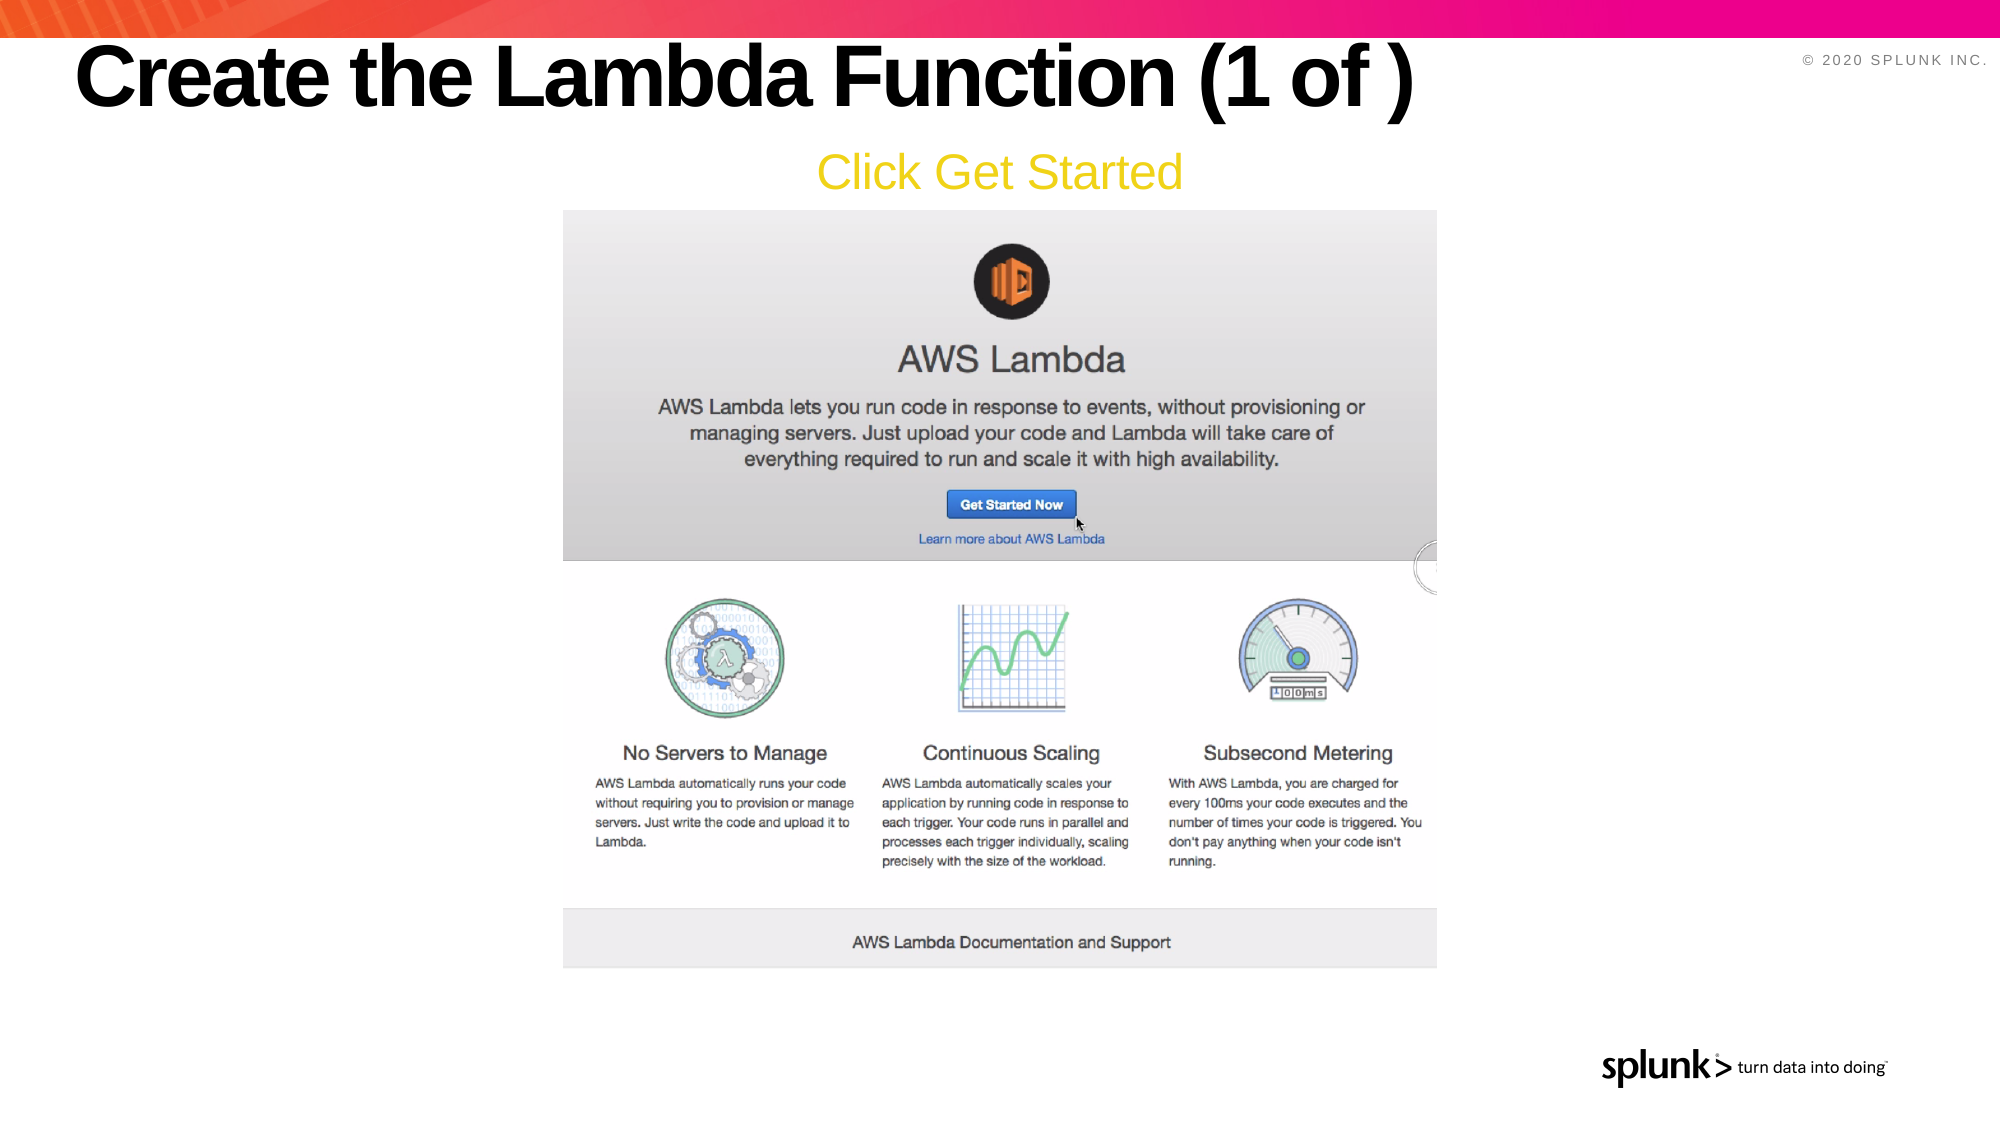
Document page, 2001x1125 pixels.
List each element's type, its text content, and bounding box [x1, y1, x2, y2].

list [562, 210, 1437, 969]
picture [1602, 1049, 1888, 1088]
subtitle Click Get Started [74, 144, 1926, 190]
picture [0, 0, 2000, 38]
title Create the Lambda Function (1 of ) [74, 50, 1926, 124]
